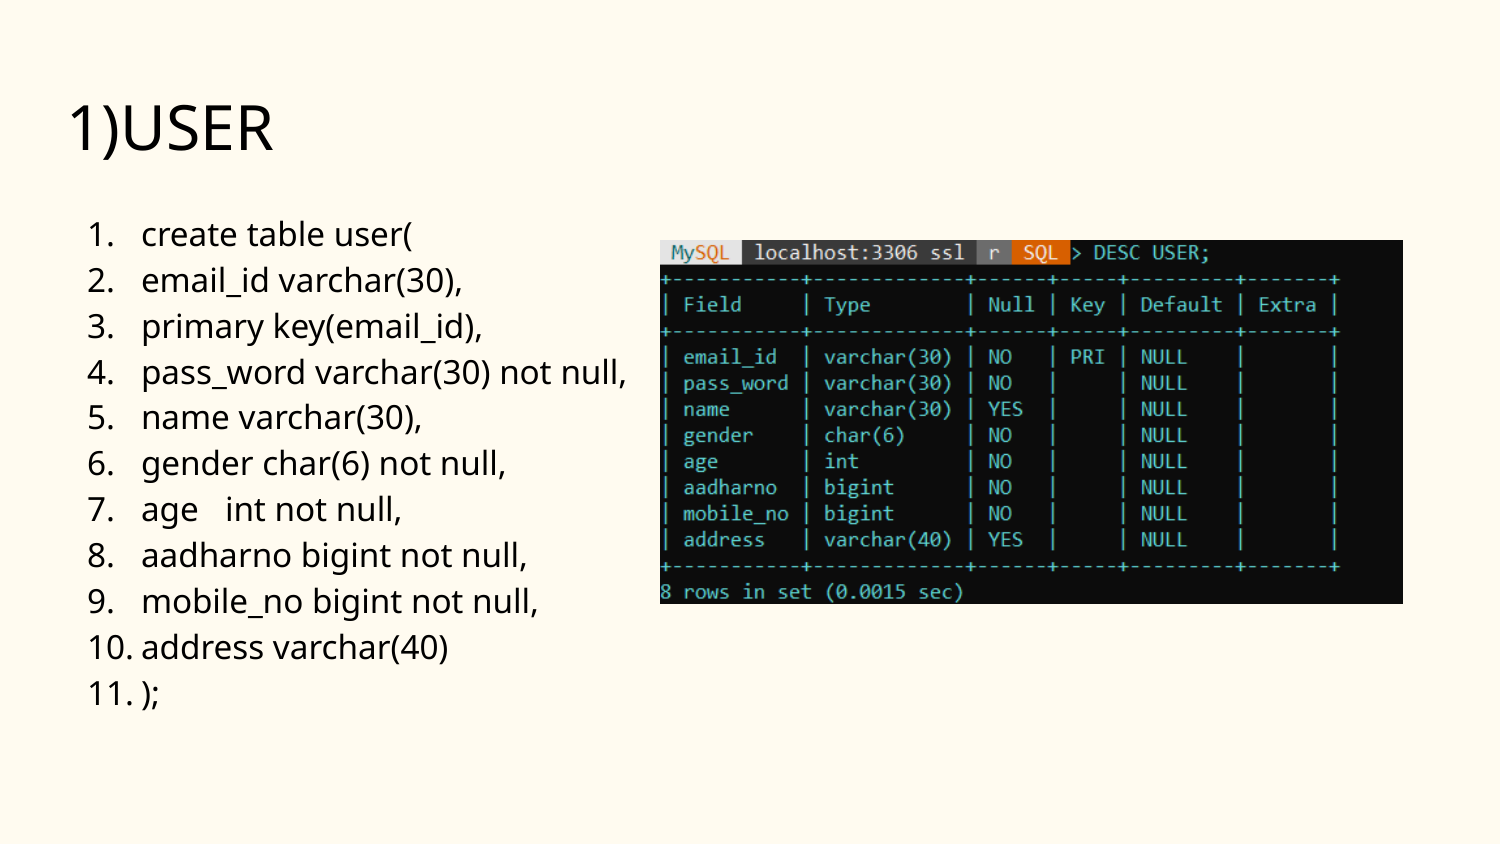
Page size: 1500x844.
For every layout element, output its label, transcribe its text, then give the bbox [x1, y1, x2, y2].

picture [659, 239, 1404, 604]
list create table user( email_id varchar(30), primary key(email_id), pass_word varchar(30) not null, name varchar(30), gender char(6) not null, age int not null, aadharno bigint not null, mobile_no bigint not null, address varchar(40) ); [51, 192, 708, 750]
title 1)USER [51, 72, 1449, 174]
